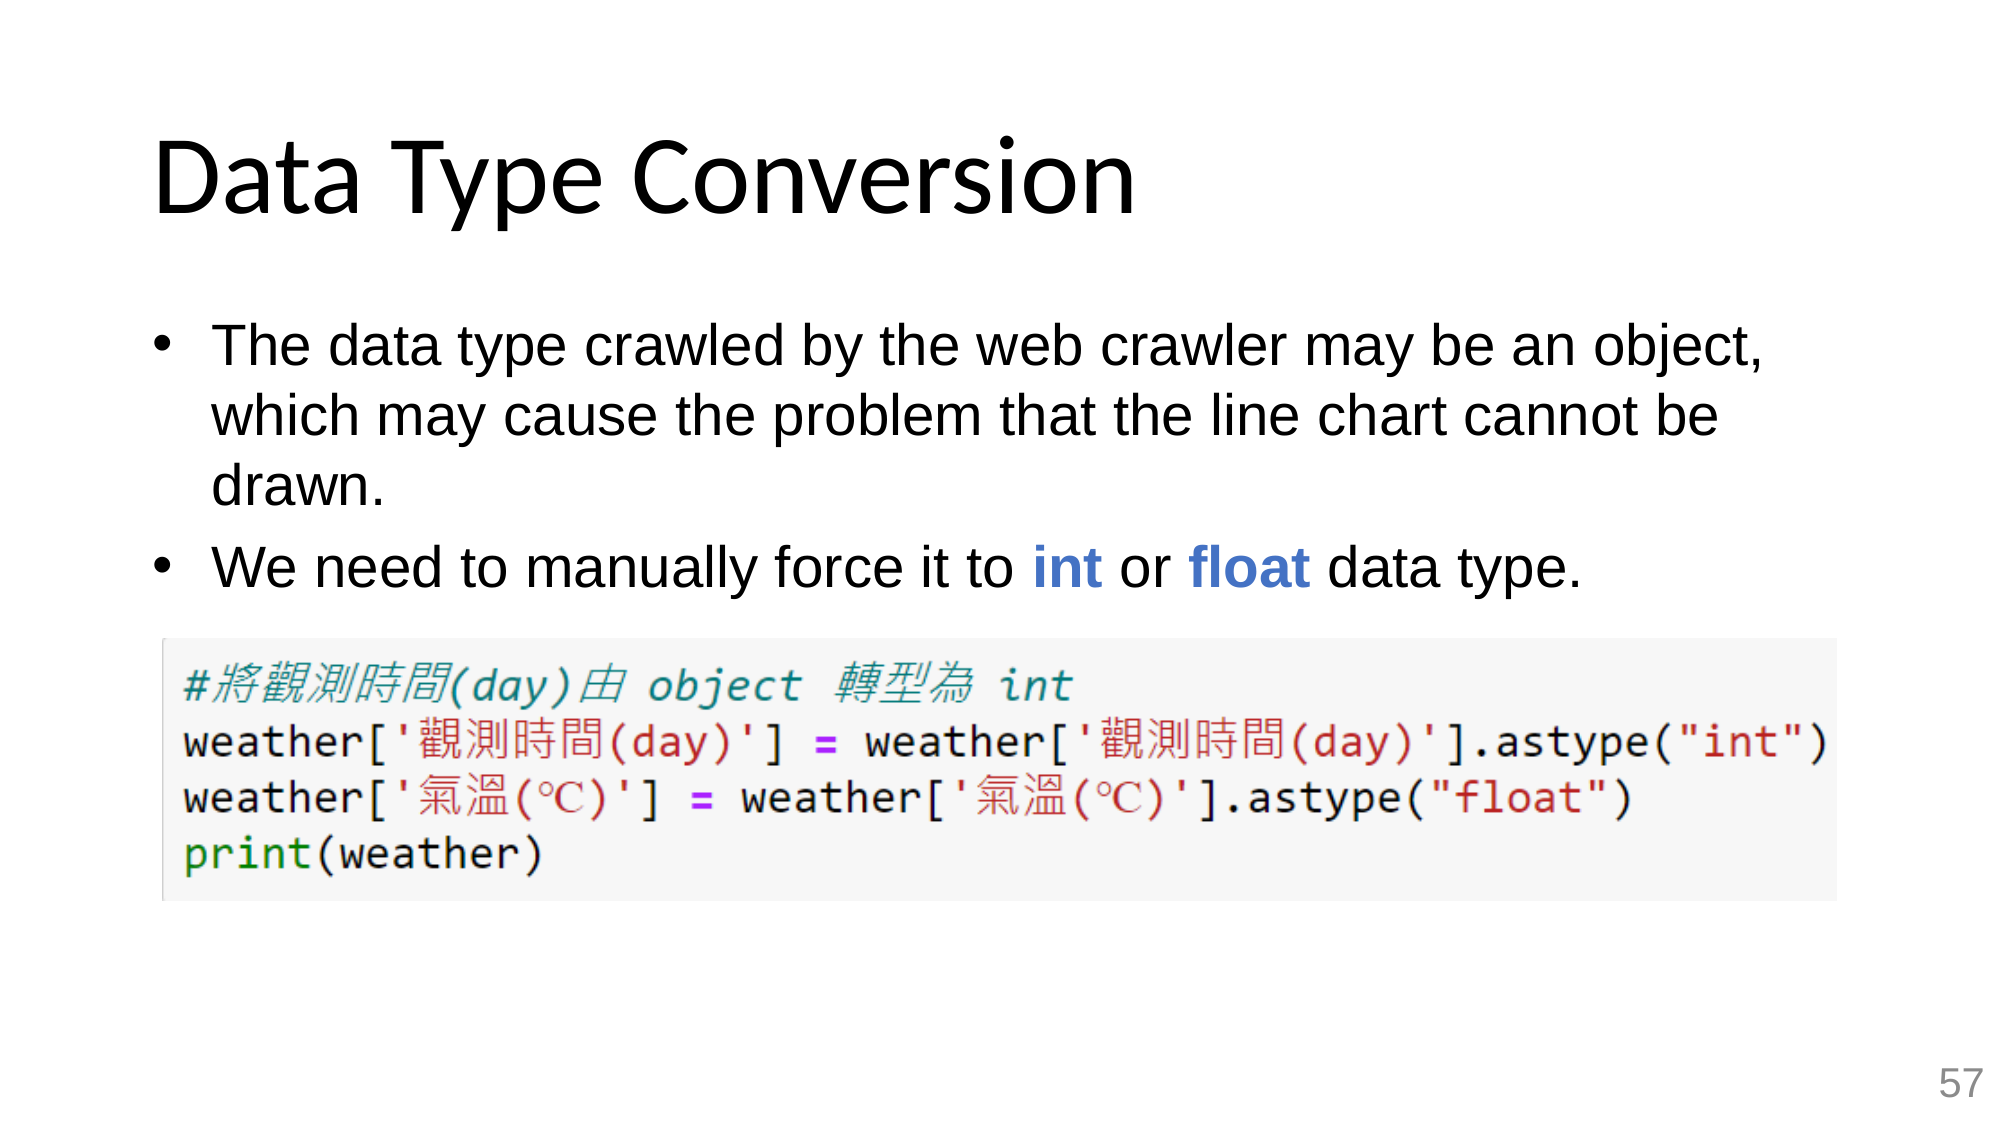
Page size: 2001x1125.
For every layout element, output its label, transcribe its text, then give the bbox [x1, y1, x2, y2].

title Data Type Conversion [137, 59, 1863, 278]
slide_number 57 [1550, 1050, 2000, 1111]
picture [162, 638, 1837, 901]
list The data type crawled by the web crawler may be an object, which may cause the problem that the line chart cannot be drawn. We need to manually force it to int or float data type. [137, 299, 1863, 1014]
